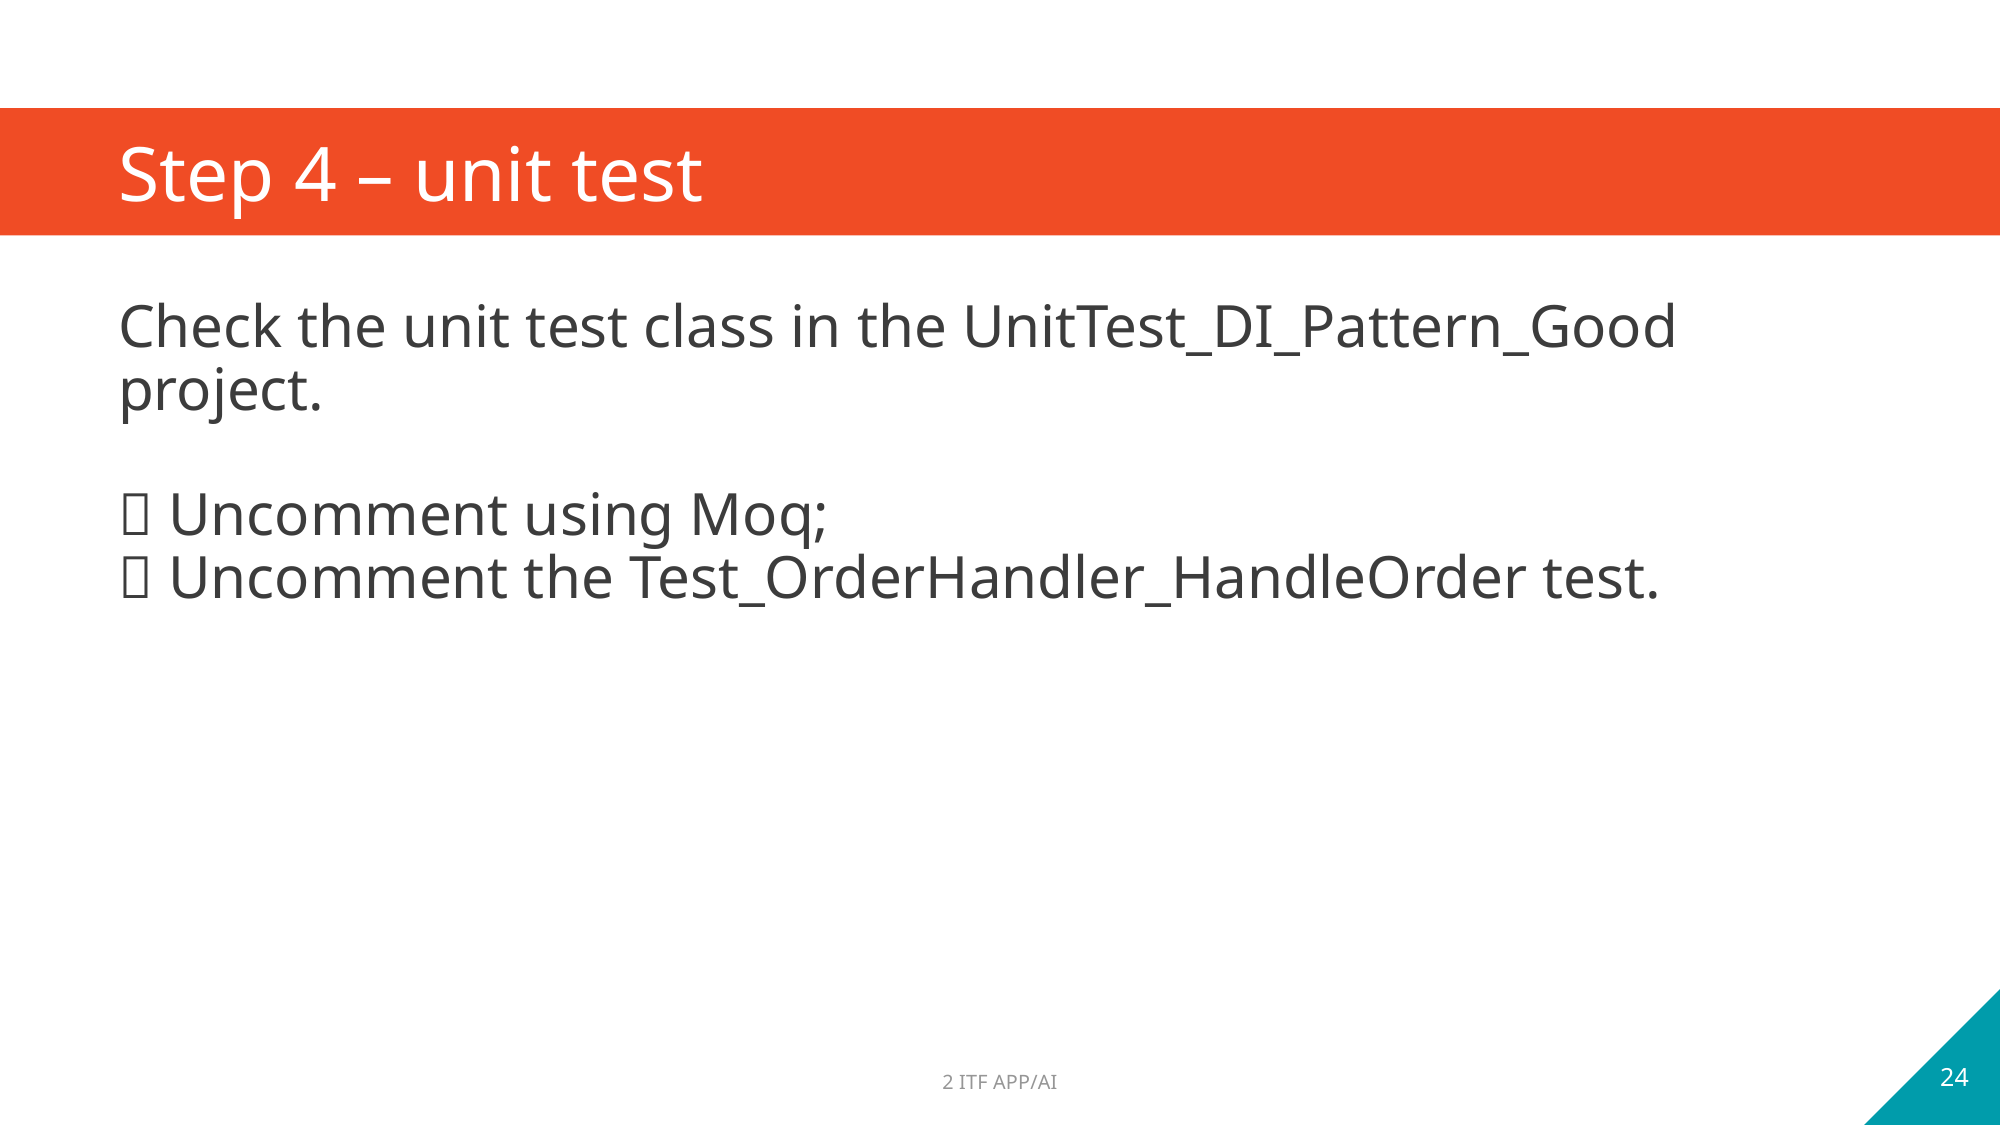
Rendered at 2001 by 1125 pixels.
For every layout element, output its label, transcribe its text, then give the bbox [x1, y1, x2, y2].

list Check the unit test class in the UnitTest_DI_Pattern_Good project.  Uncomment using Moq;  Uncomment the Test_OrderHandler_HandleOrder test. [0, 237, 2000, 1101]
footer 2 ITF APP/AI [704, 1062, 1296, 1101]
title Step 4 – unit test [0, 108, 2000, 236]
slide_number 24 [1862, 987, 2000, 1125]
